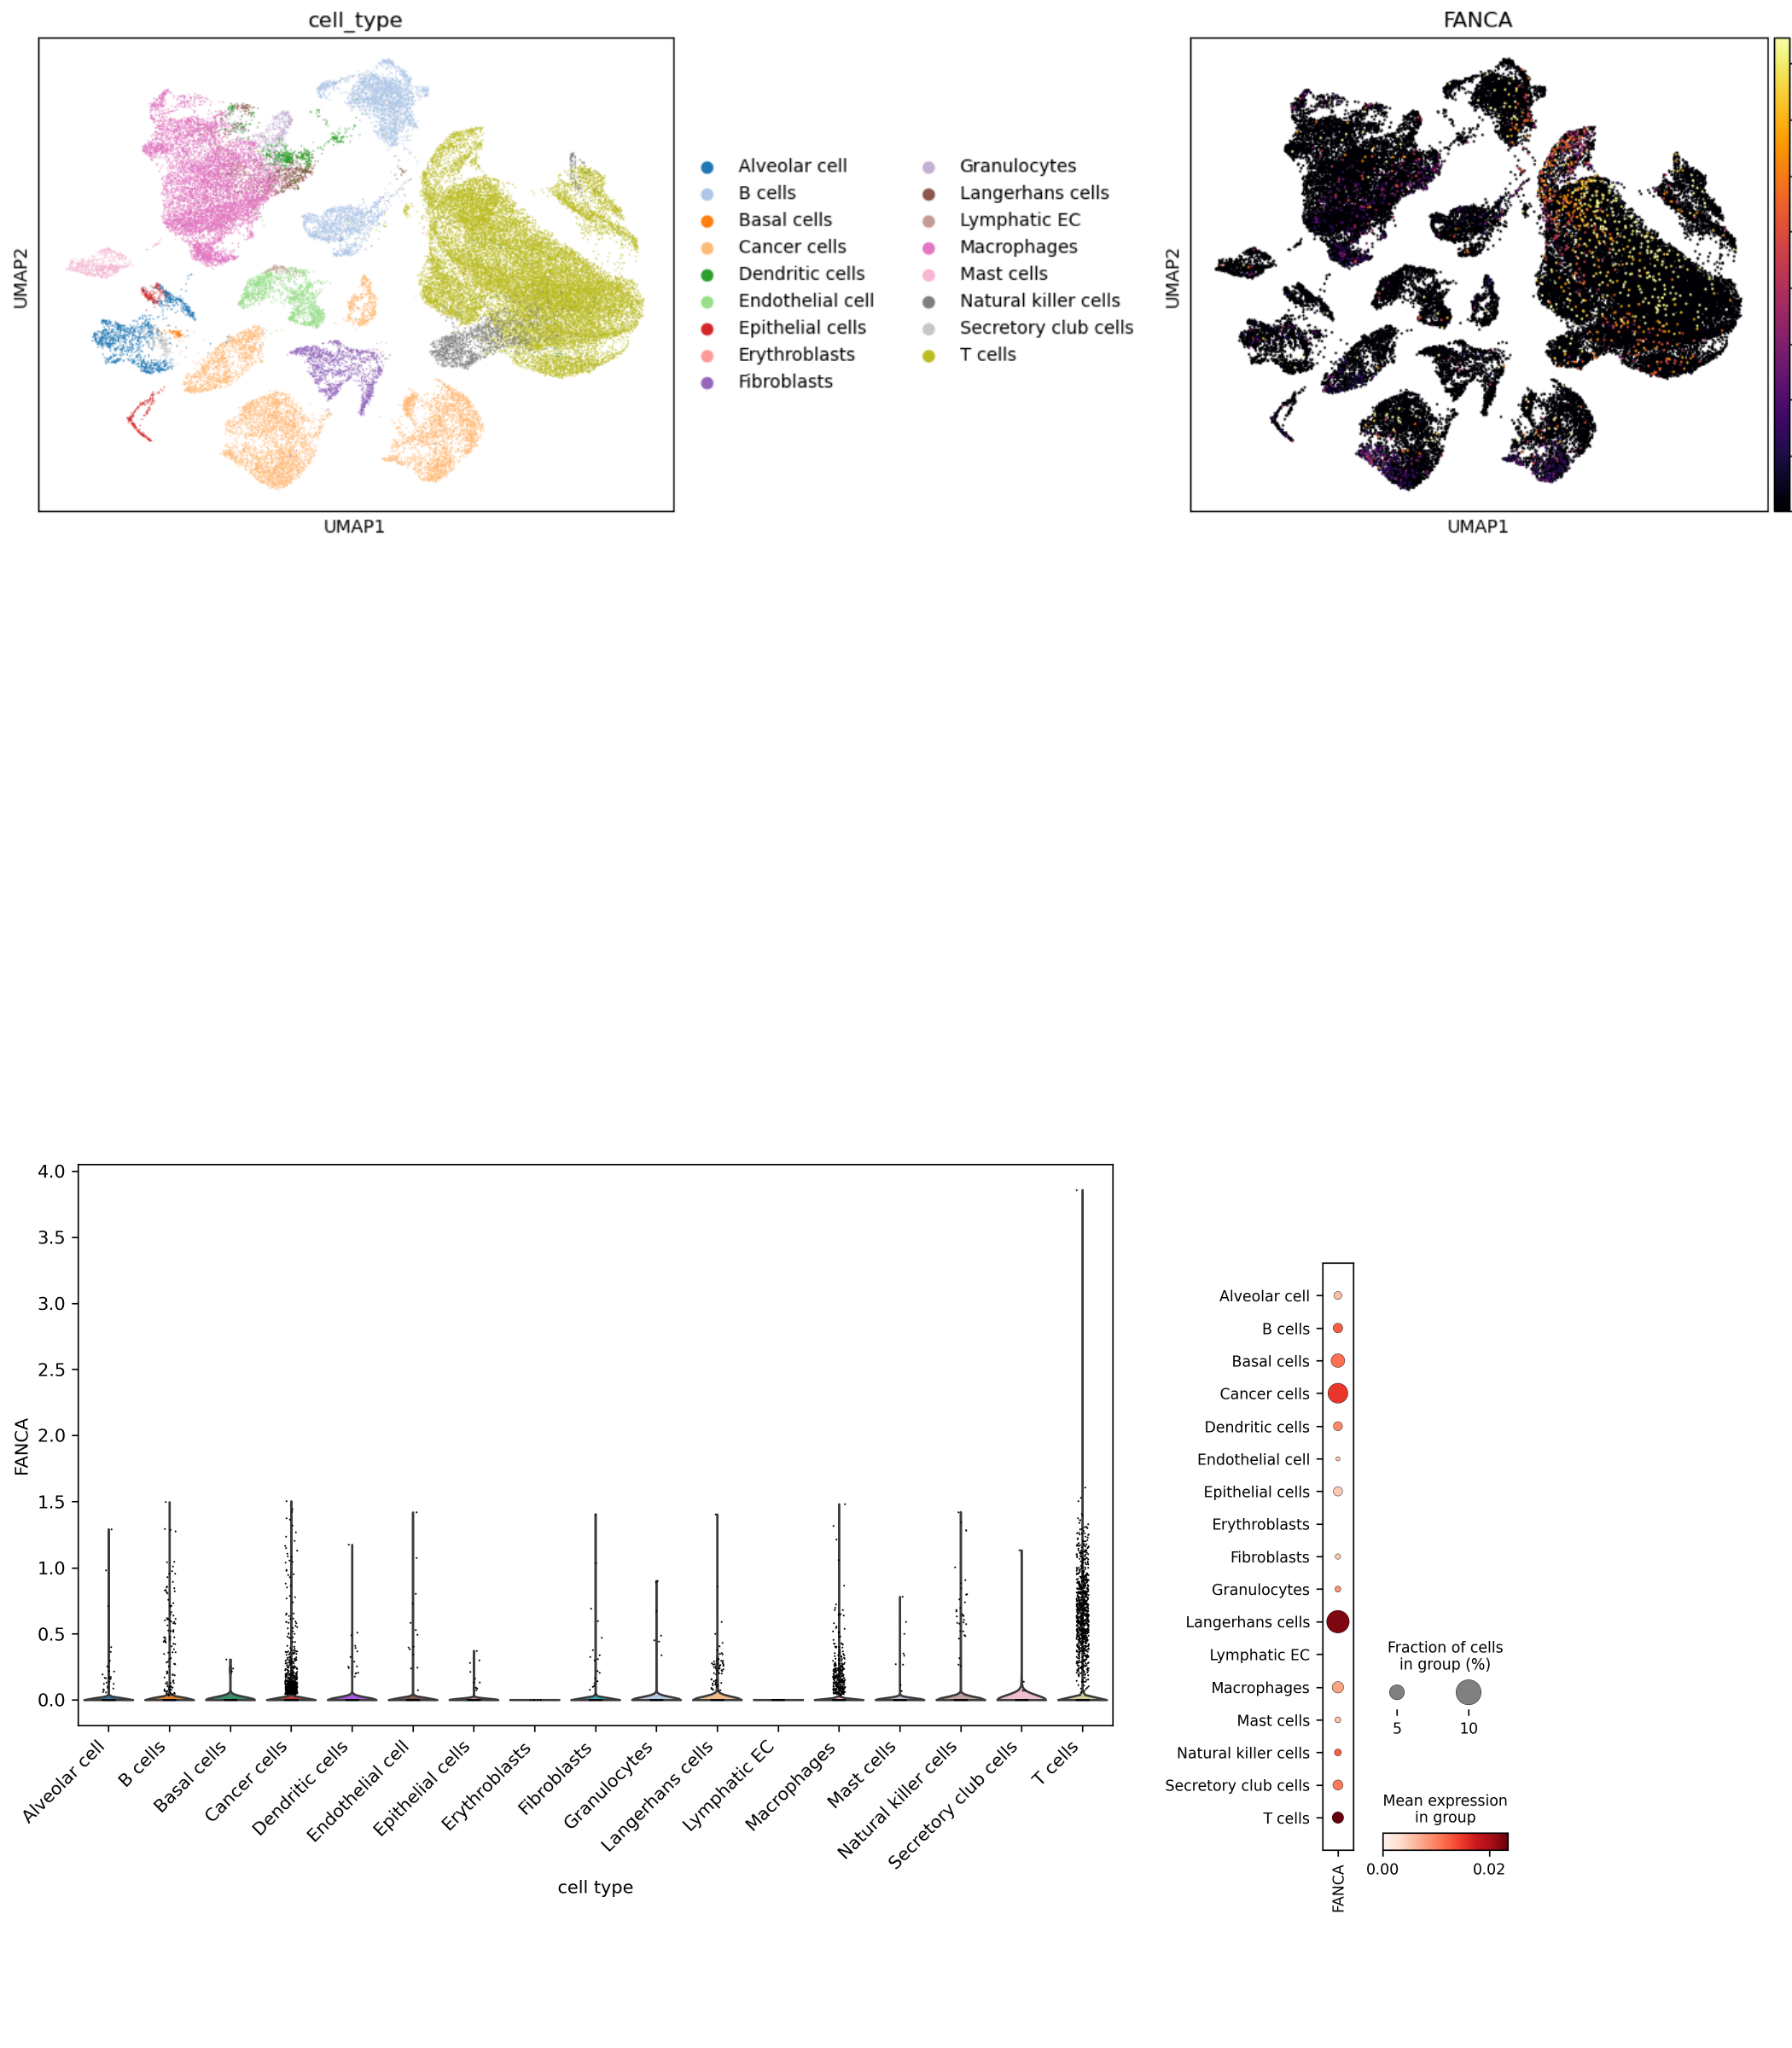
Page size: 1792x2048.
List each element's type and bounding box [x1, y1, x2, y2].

picture [0, 0, 1792, 550]
picture [0, 1151, 1126, 1911]
picture [1151, 1151, 1521, 1924]
